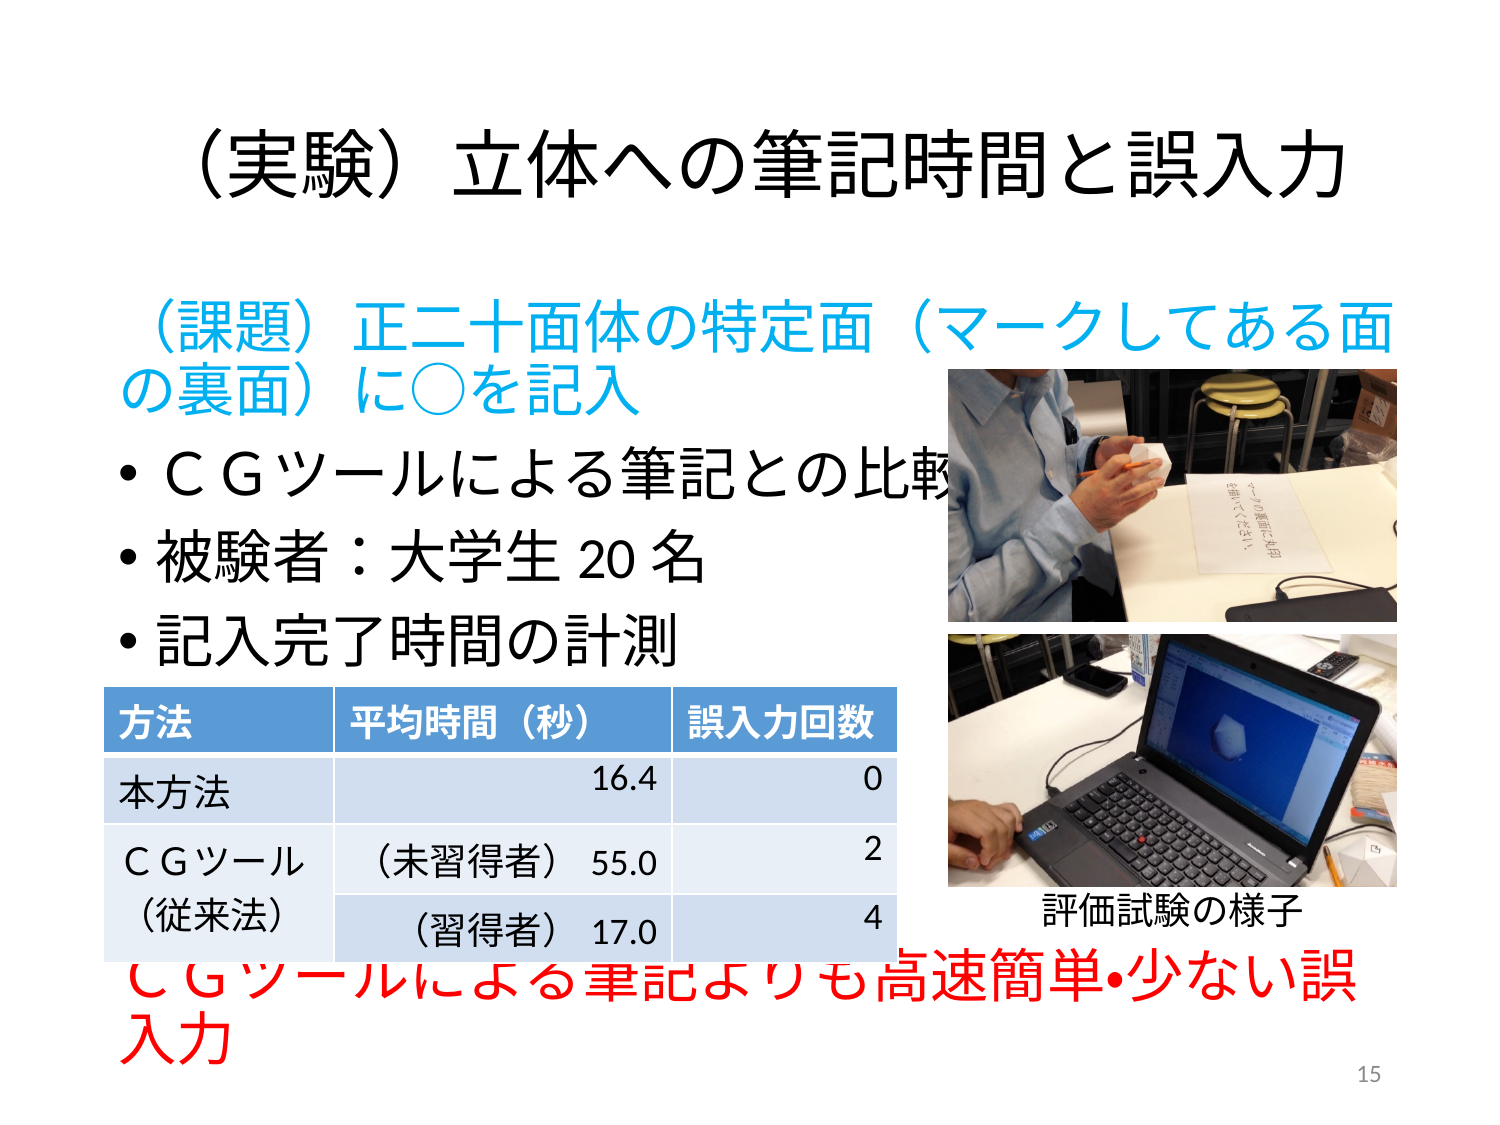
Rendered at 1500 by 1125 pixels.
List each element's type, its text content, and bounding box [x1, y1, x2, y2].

table_header 平均時間（秒） [335, 687, 671, 752]
table_header 誤入力回数 [673, 687, 897, 752]
table_cell 本方法 [104, 758, 333, 823]
table_cell （習得者）17.0 [335, 895, 671, 962]
table_cell 0 [673, 758, 897, 823]
title （実験）立体への筆記時間と誤入力 [103, 59, 1397, 278]
list （課題）正二十面体の特定面（マークしてある面の裏面）に○を記入 ＣＧツールによる筆記との比較 被験者：大学生20名 記入完了時間の計測 ＣＧツールによる筆記よりも高速簡単・少ない誤入力 [103, 290, 1418, 998]
slide_number 15 [1059, 1042, 1397, 1103]
table_cell 16.4 [335, 758, 671, 823]
table_cell ＣＧツール （従来法） [104, 825, 333, 962]
text_box 評価試験の様子 [1026, 887, 1319, 940]
table_cell （未習得者）55.0 [335, 825, 671, 893]
table_header 方法 [104, 687, 333, 752]
table_cell 2 [673, 825, 897, 893]
picture [948, 634, 1397, 887]
picture [948, 369, 1397, 623]
table_cell 4 [673, 895, 897, 962]
